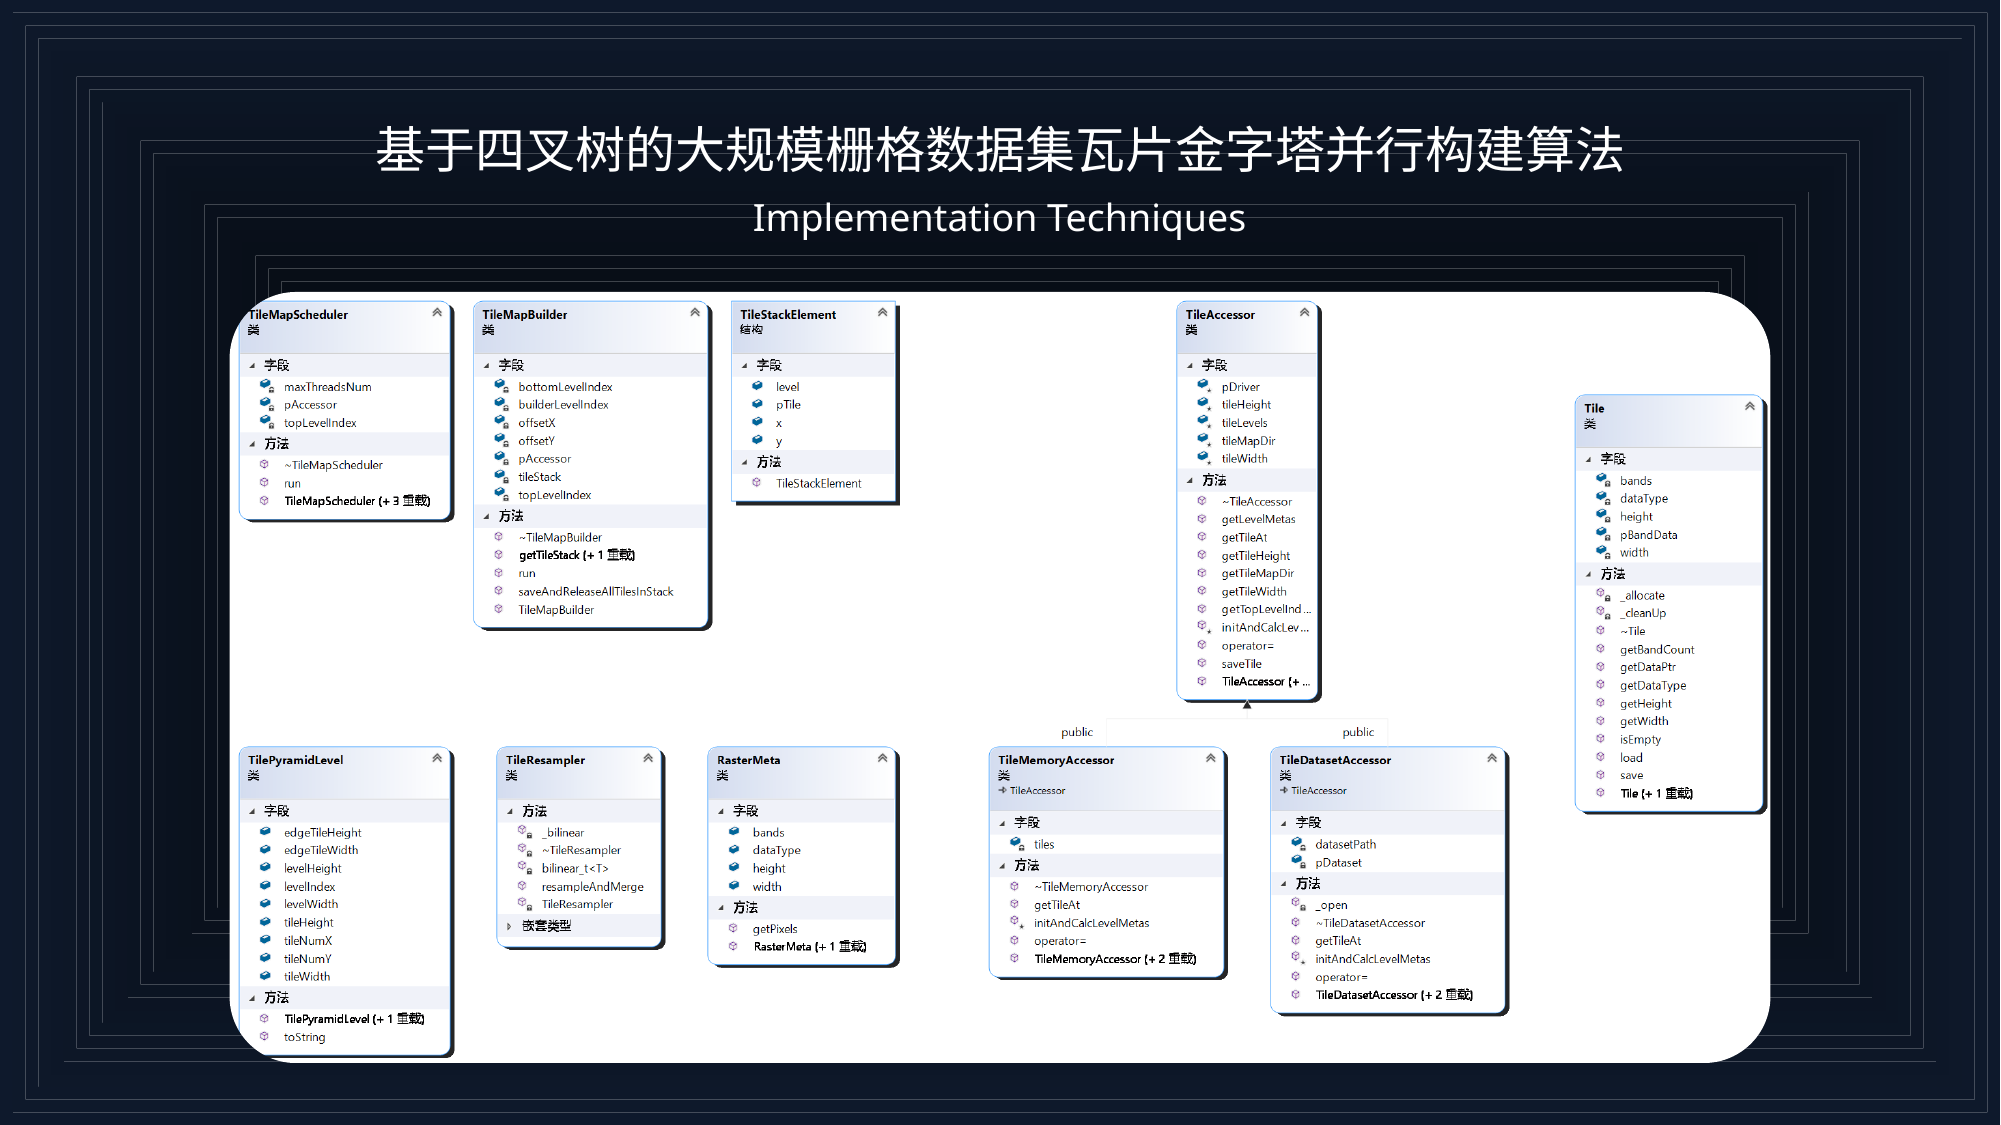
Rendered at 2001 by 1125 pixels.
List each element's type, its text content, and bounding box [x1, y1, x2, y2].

picture [229, 291, 1771, 1064]
text_box 基于四叉树的大规模栅格数据集瓦片金字塔并行构建算法 [357, 110, 1643, 186]
text_box Implementation Techniques [738, 186, 1262, 247]
